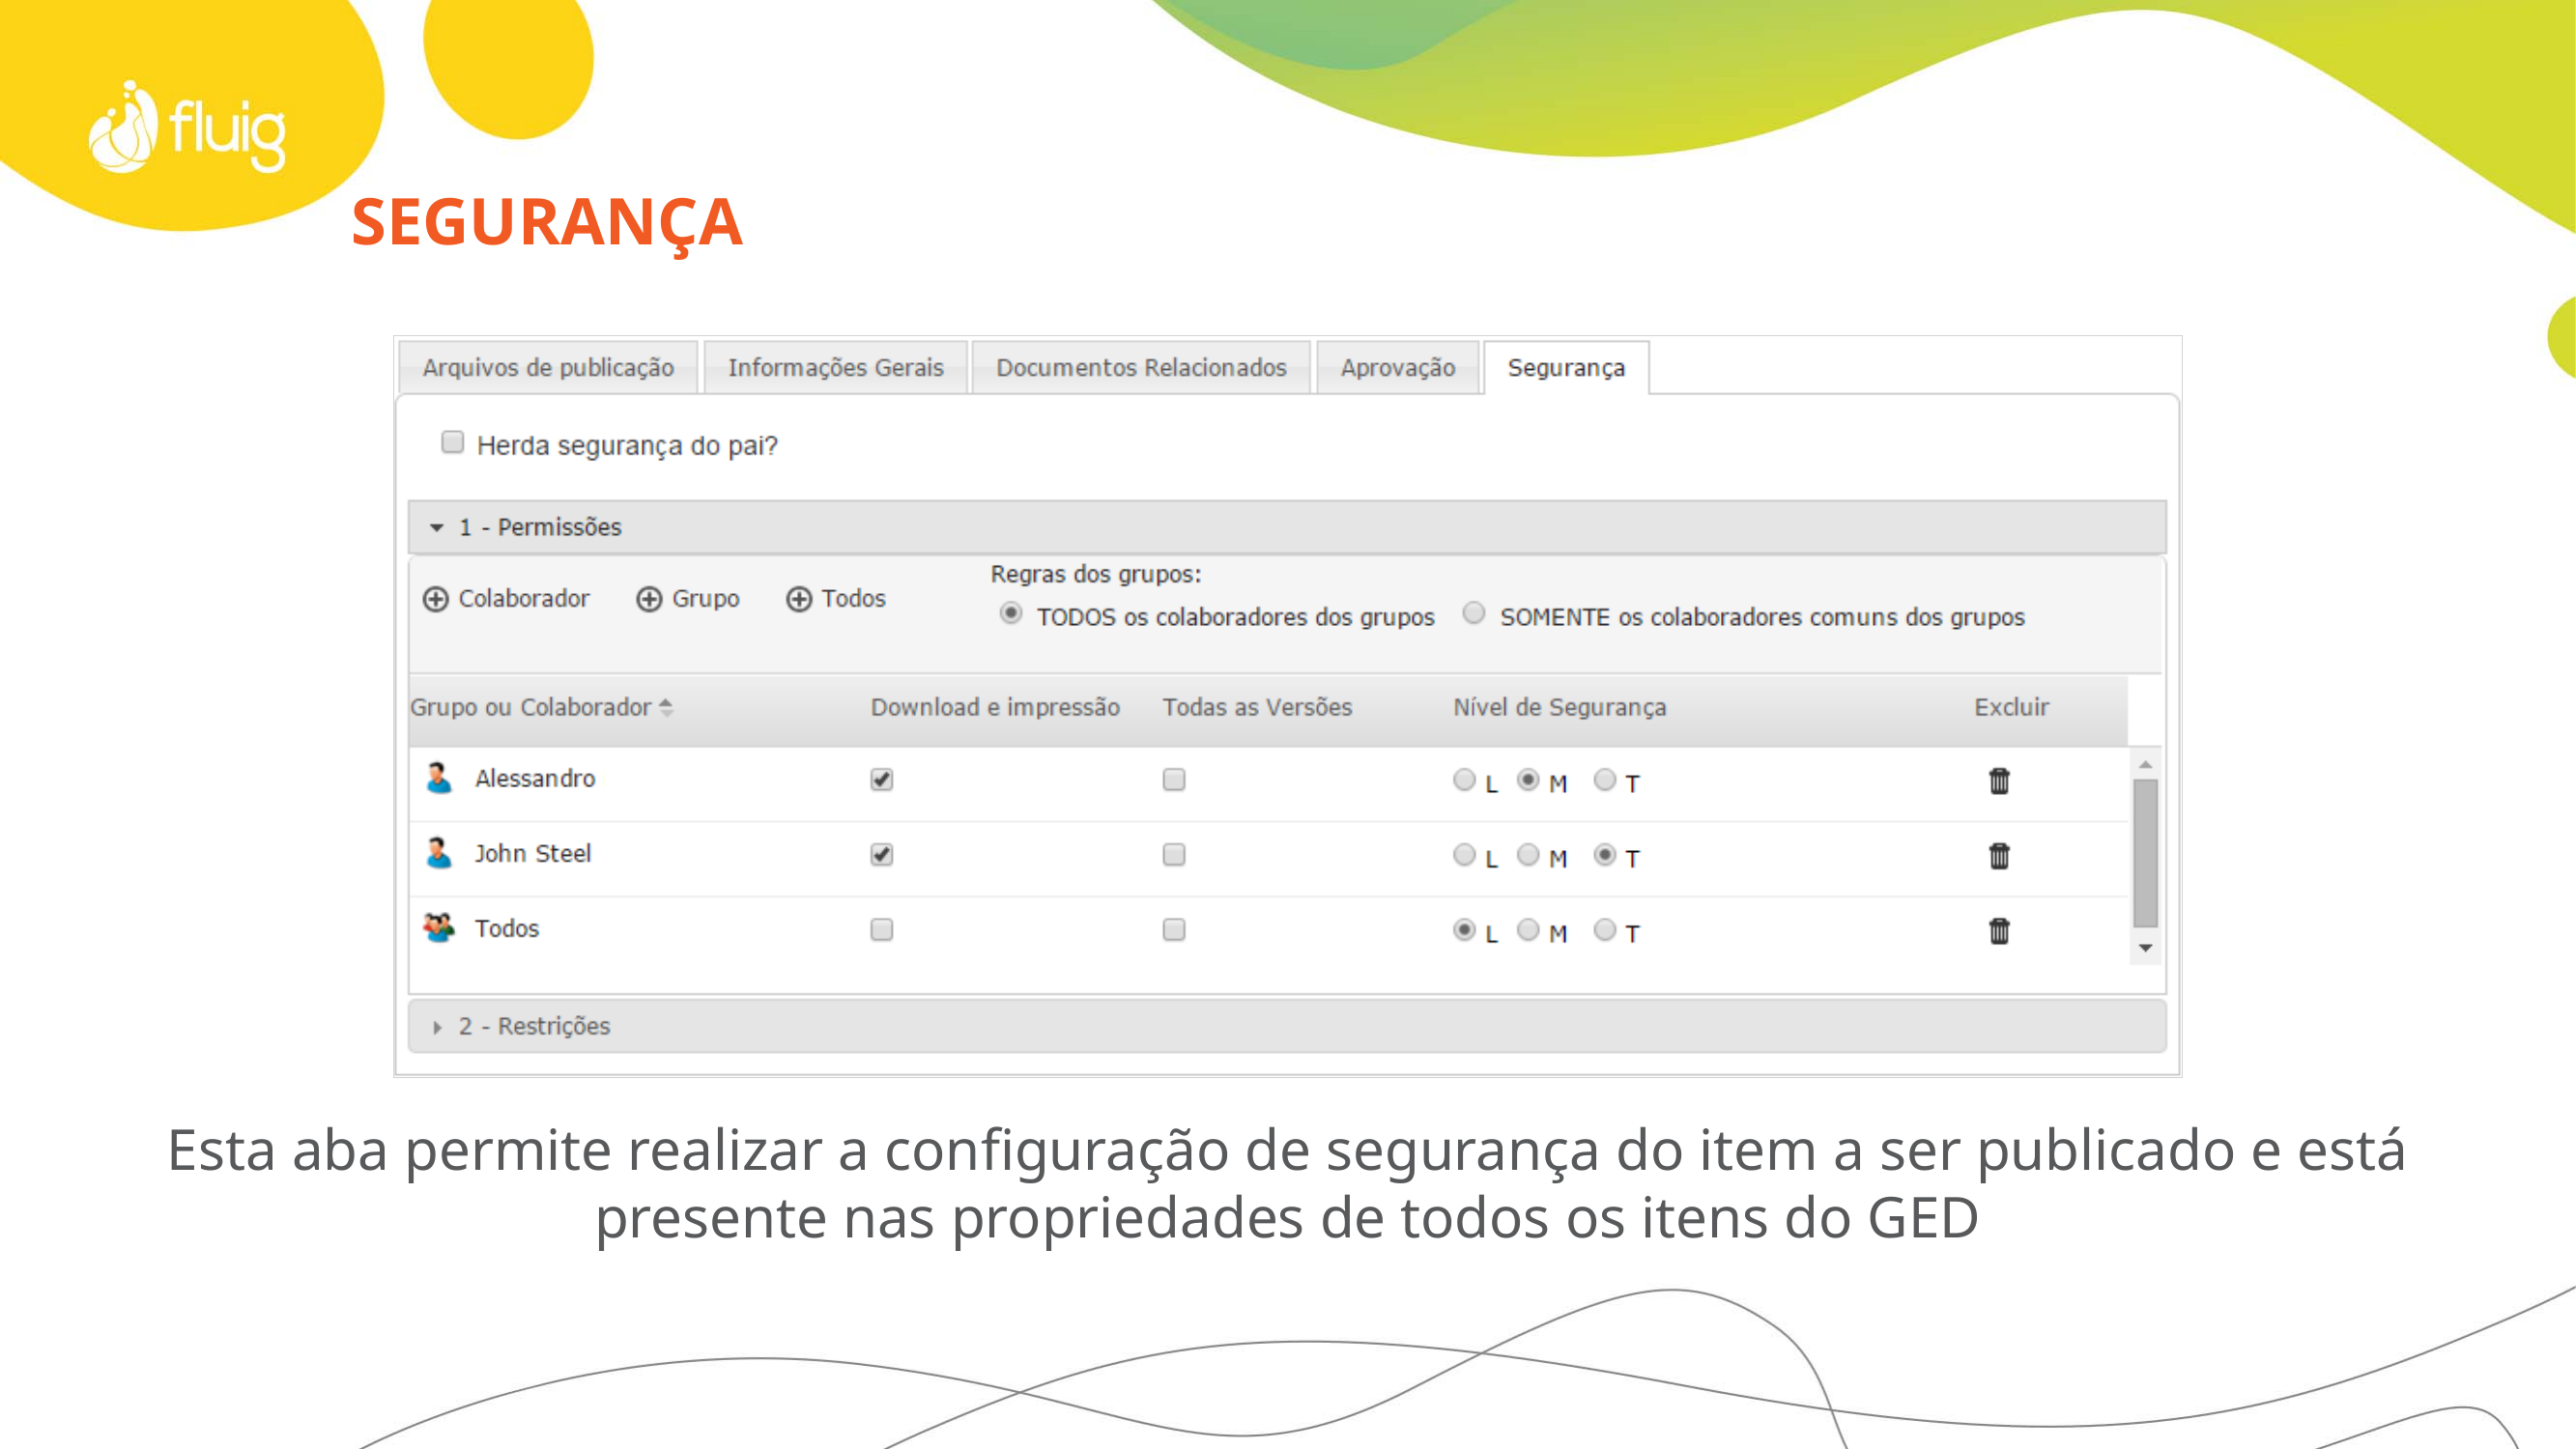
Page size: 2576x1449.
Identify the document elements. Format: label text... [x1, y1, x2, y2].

title segurança [336, 173, 2352, 379]
list Esta aba permite realizar a configuração de segurança do item a ser publicado e está presente nas propriedades de todos os itens do GED [130, 1106, 2445, 1275]
picture [0, 0, 2576, 1449]
